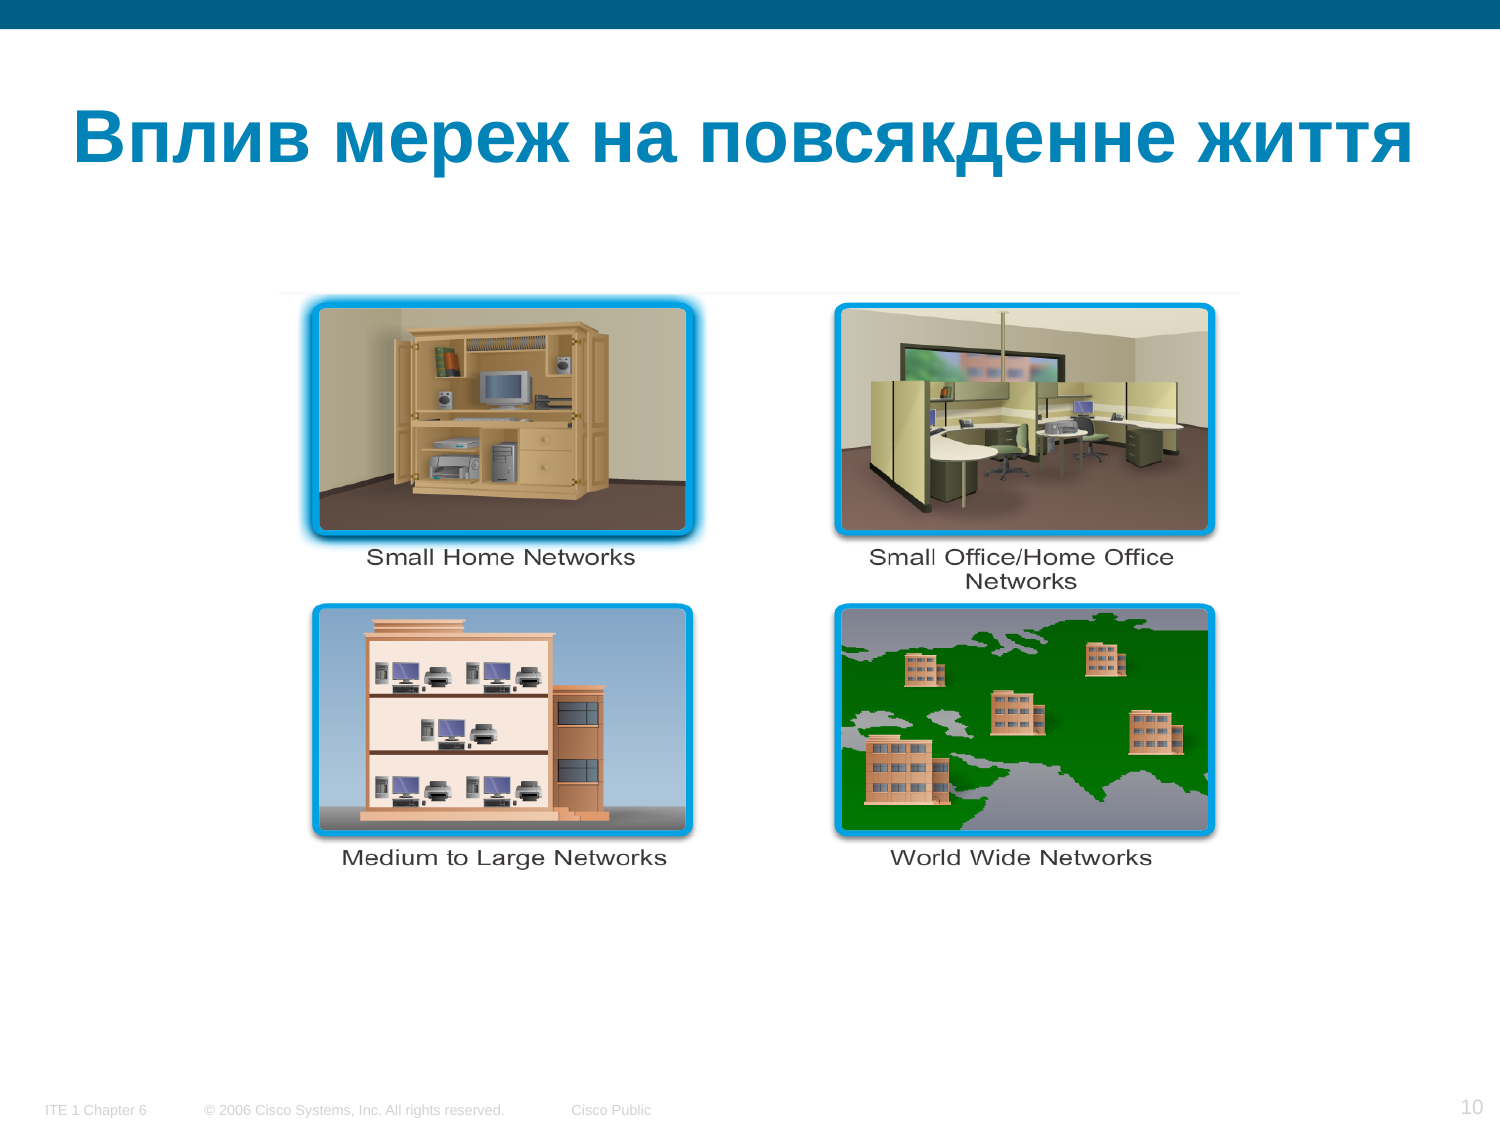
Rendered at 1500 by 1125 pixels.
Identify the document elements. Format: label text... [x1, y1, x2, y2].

title Вплив мереж на повсякденне життя [59, 75, 1444, 186]
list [107, 291, 1411, 879]
